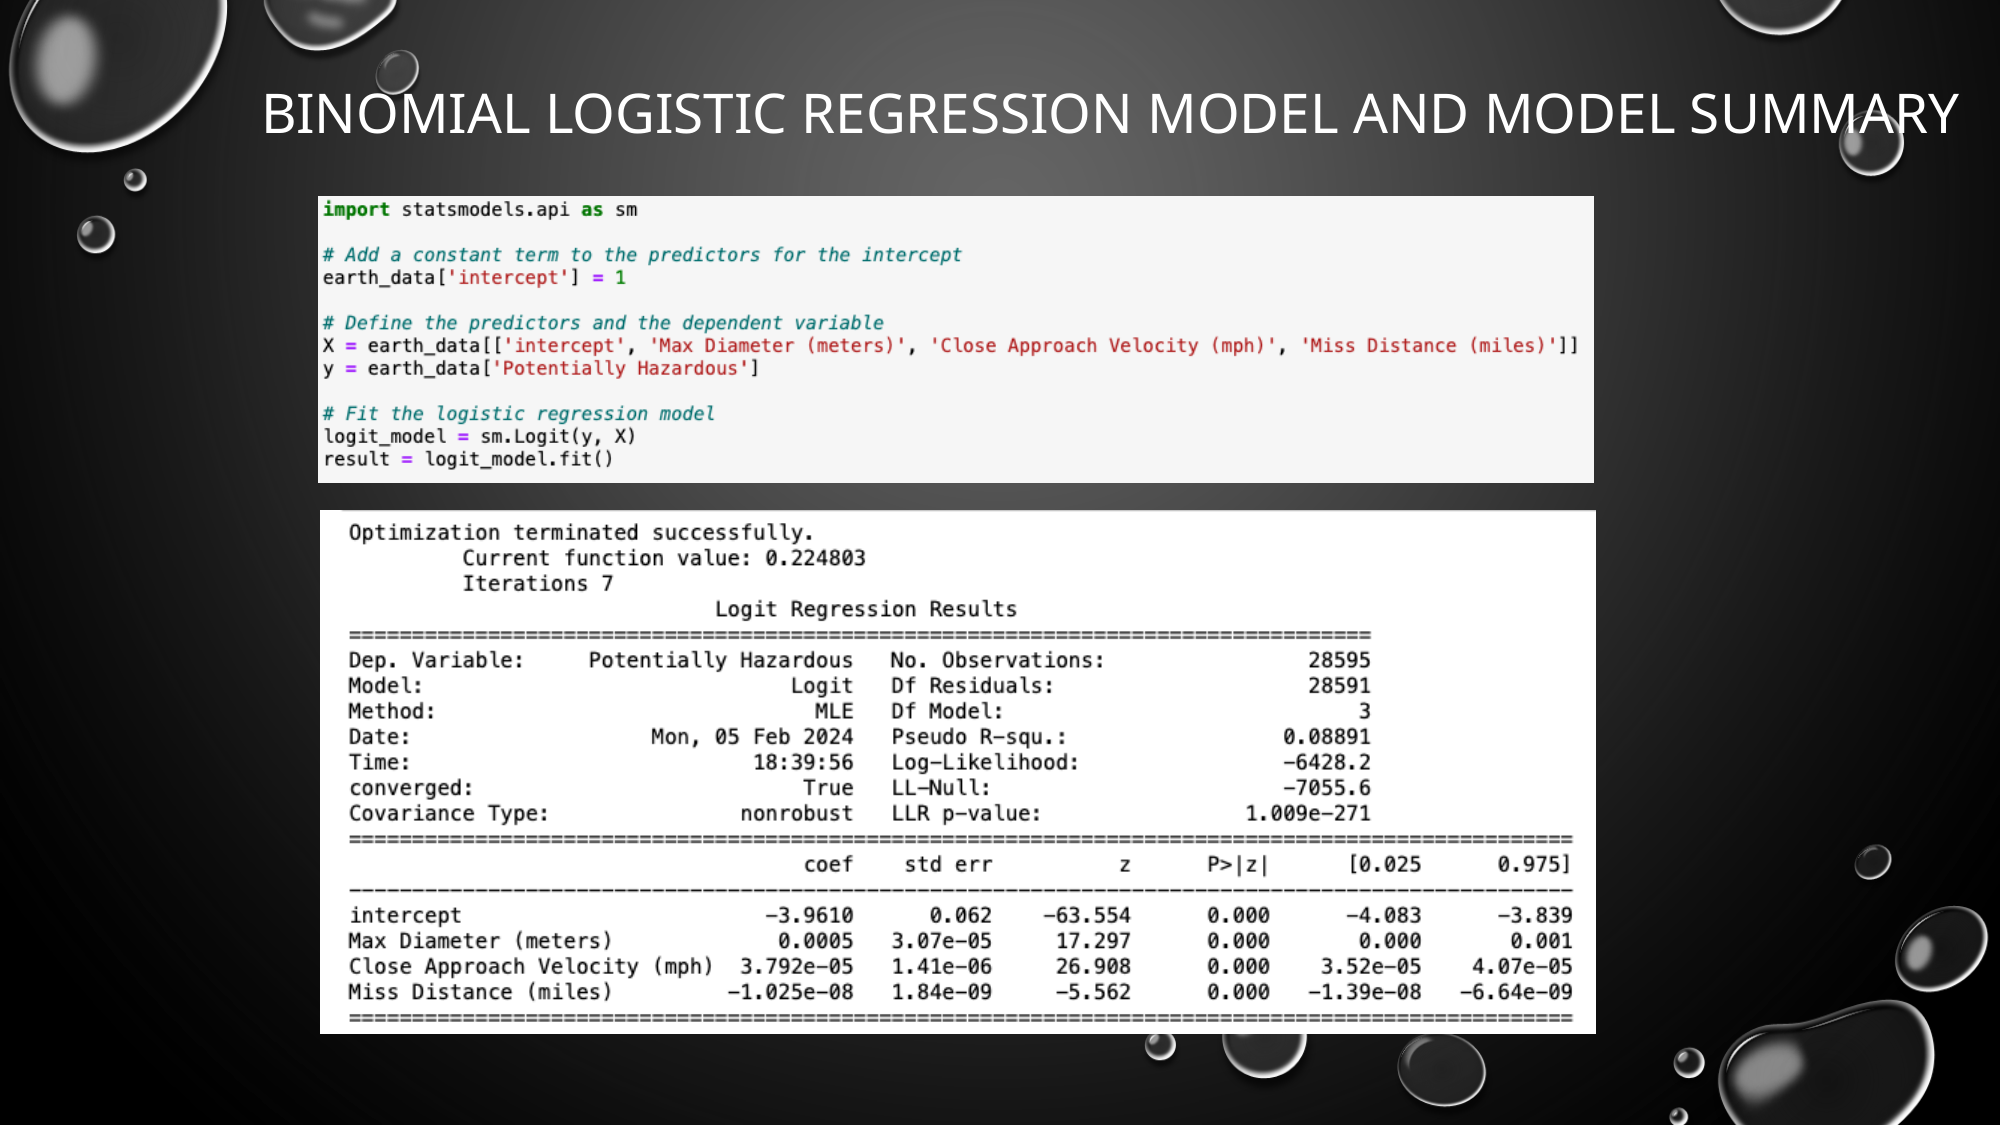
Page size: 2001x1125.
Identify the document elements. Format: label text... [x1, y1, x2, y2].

title binomial logistic regression model and model summary [246, 52, 2000, 180]
picture [0, 0, 2000, 1125]
